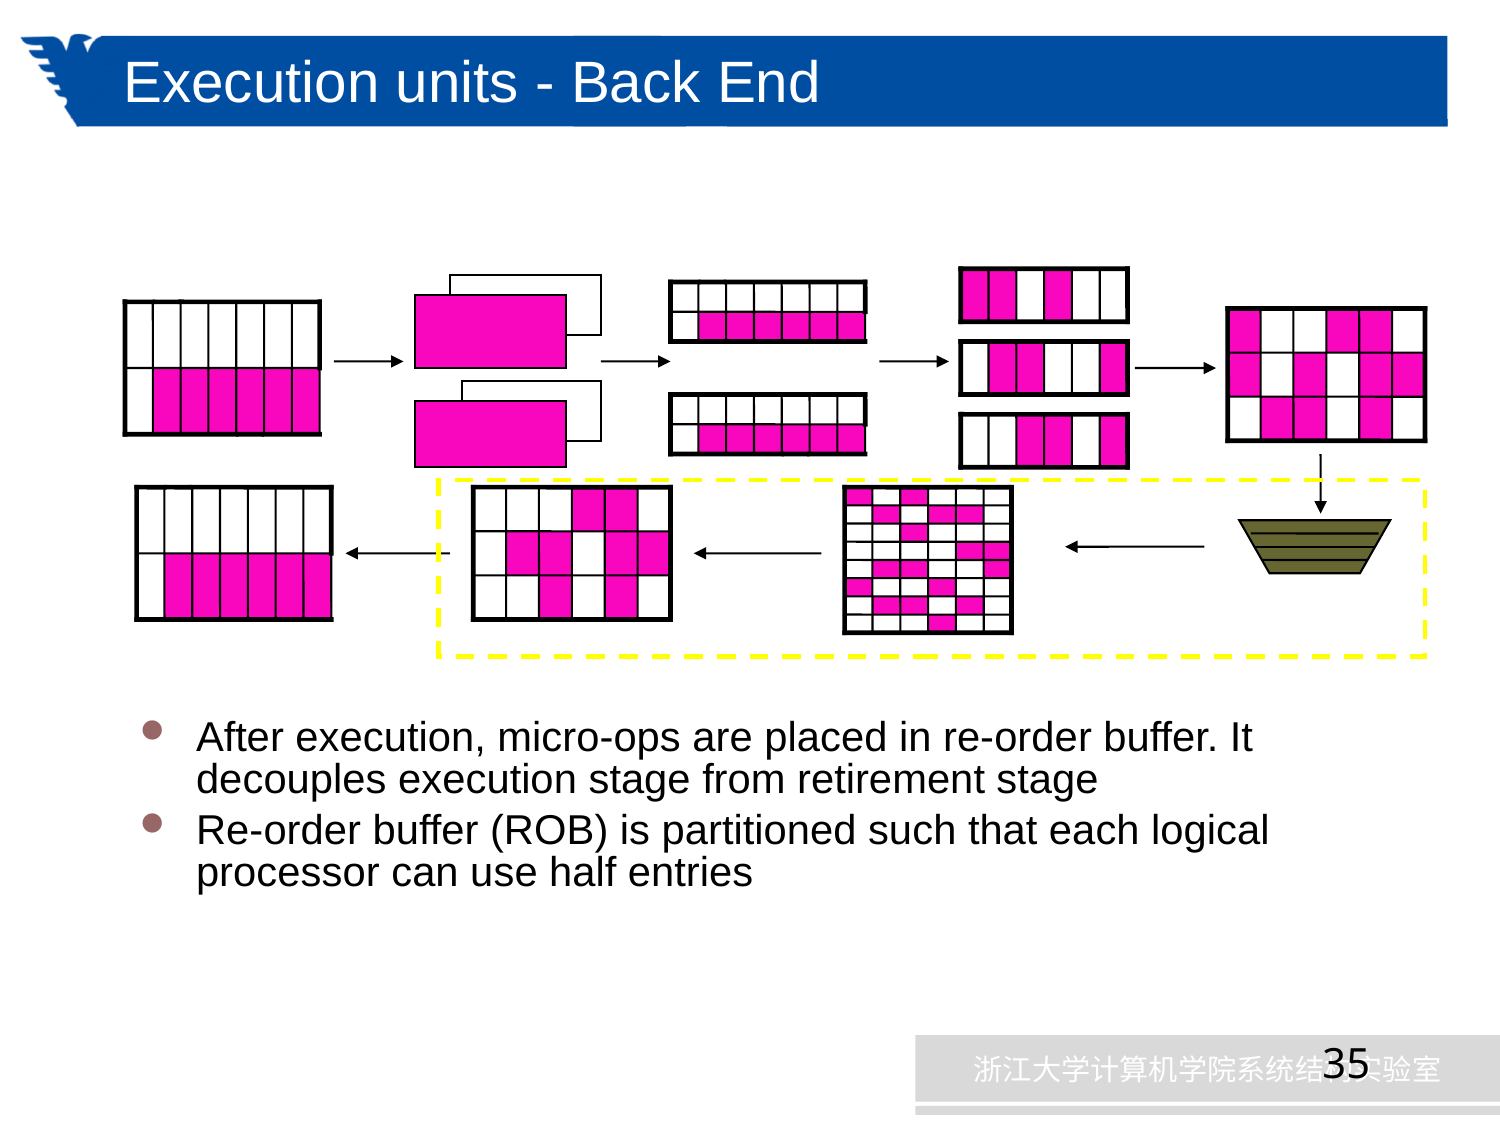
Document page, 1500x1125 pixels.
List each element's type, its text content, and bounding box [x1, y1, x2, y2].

picture [5, 19, 148, 127]
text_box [124, 268, 1426, 657]
text_box After execution, micro-ops are placed in re-order buffer. It decouples execution stage from retirement stage Re-order buffer (ROB) is partitioned such that each logical processor can use half entries [124, 709, 1438, 1100]
title Execution units - Back End [108, 38, 1406, 121]
